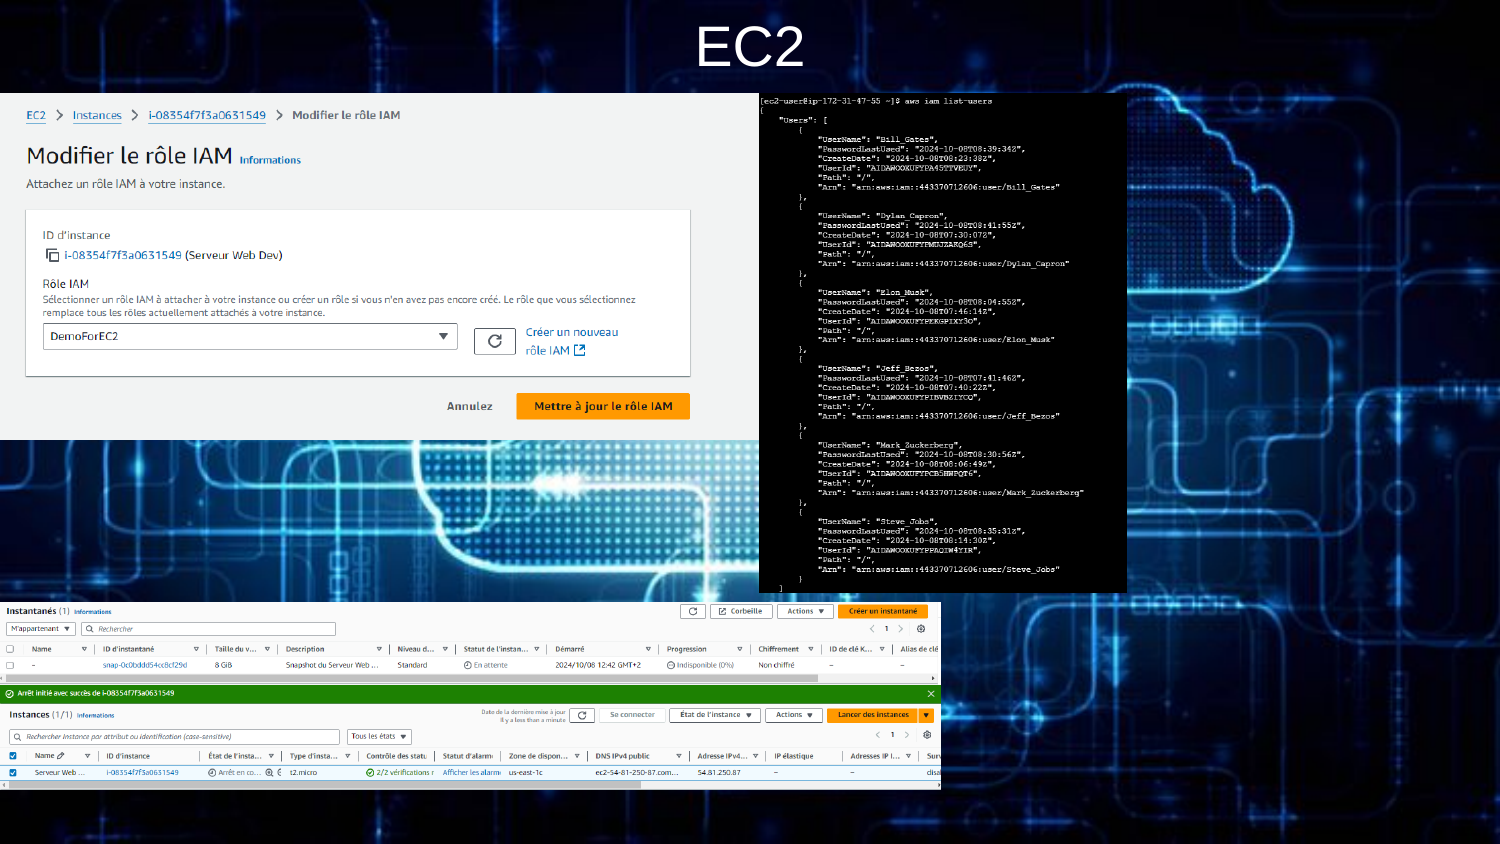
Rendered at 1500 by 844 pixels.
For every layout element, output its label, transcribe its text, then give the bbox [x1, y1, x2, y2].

picture [0, 0, 1500, 844]
title EC2 [51, 0, 1449, 94]
